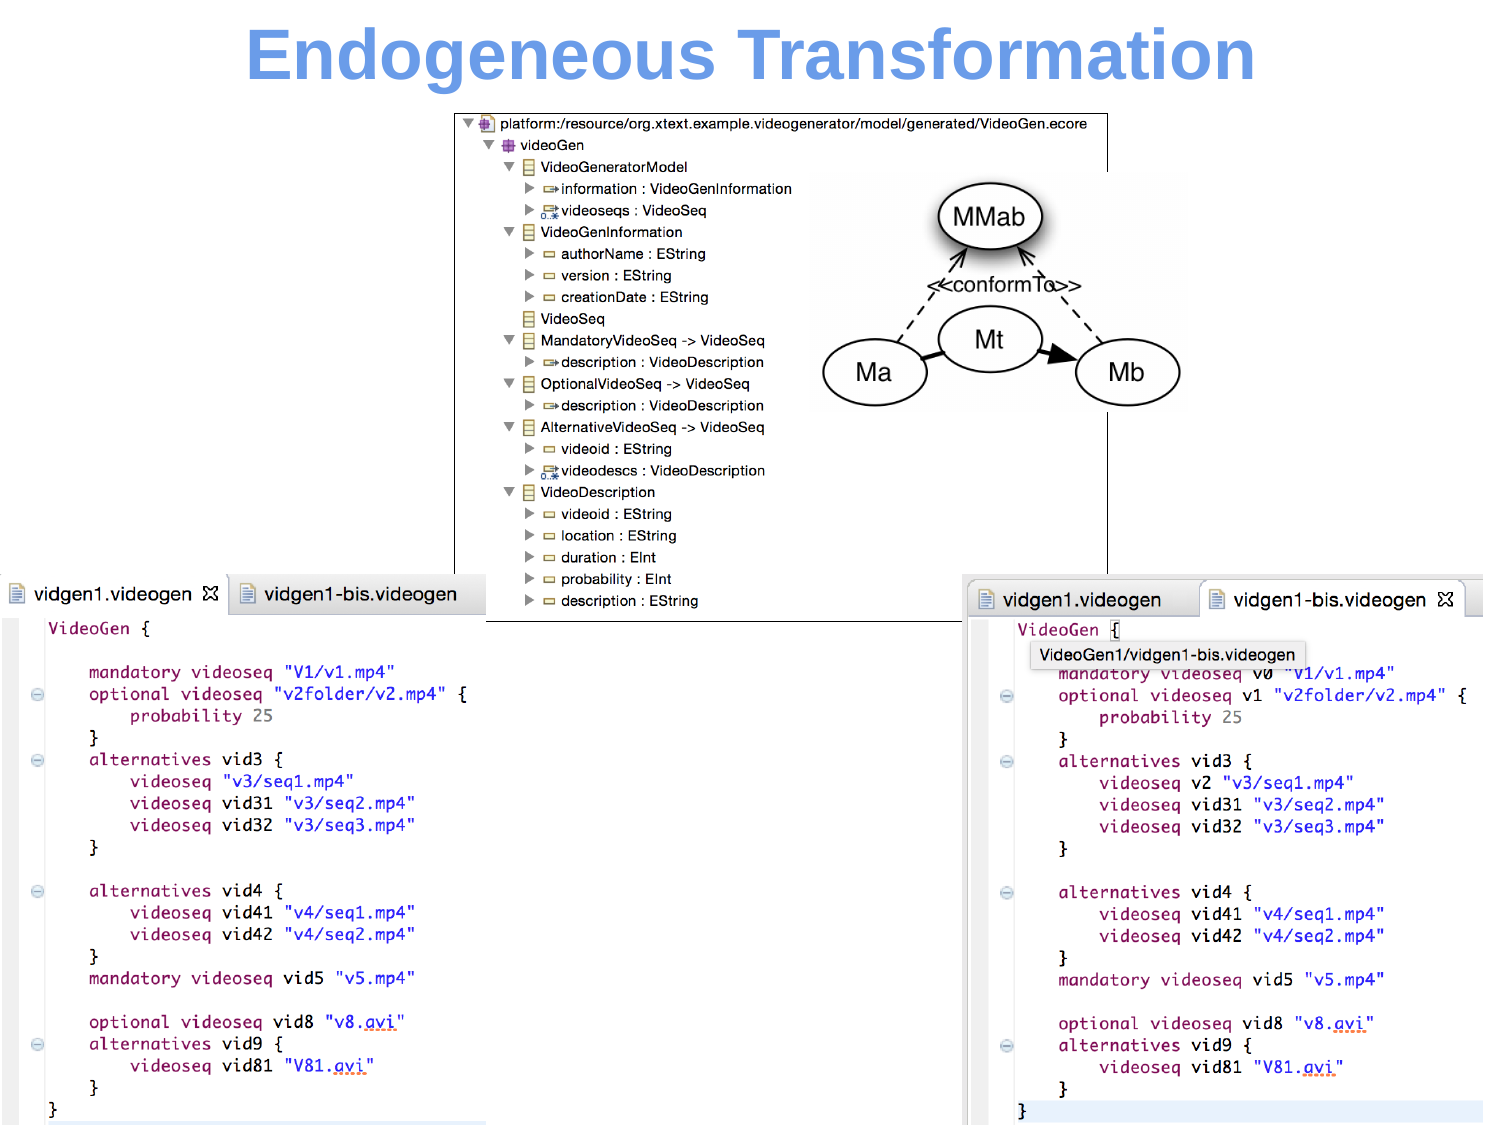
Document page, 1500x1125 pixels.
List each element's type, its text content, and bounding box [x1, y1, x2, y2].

title Endogeneous Transformation [76, 0, 1427, 188]
picture [0, 113, 1483, 1125]
